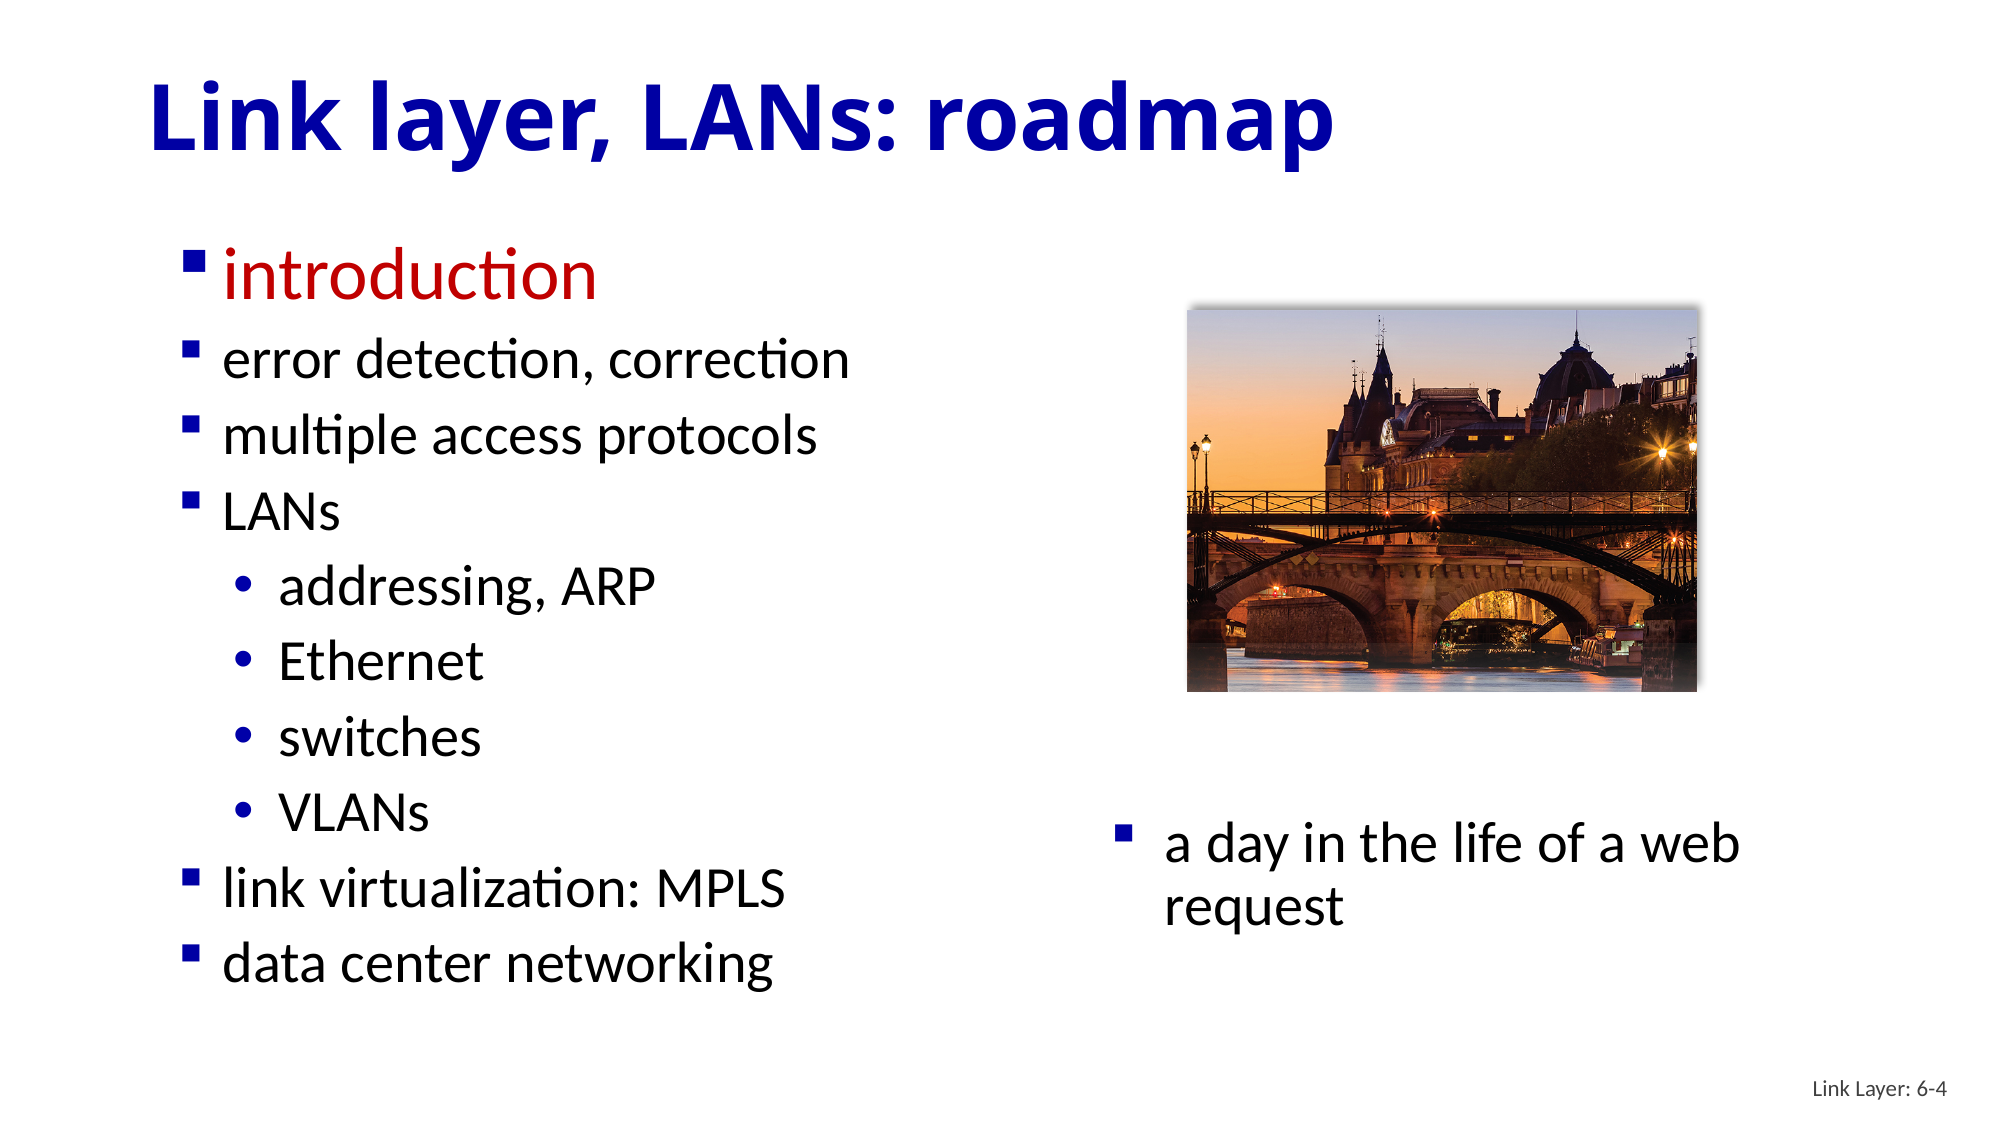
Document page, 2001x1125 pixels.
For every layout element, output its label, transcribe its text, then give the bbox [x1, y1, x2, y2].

text_box a day in the life of a web request [1075, 804, 1907, 966]
slide_number Link Layer: 6-4 [1512, 1056, 1963, 1117]
title Link layer, LANs: roadmap [131, 47, 1856, 195]
text_box introduction error detection, correction multiple access protocols LANs addressing, ARP Ethernet switches VLANs link virtualization: MPLS data center networking [160, 227, 1075, 1055]
picture [1187, 310, 1697, 692]
